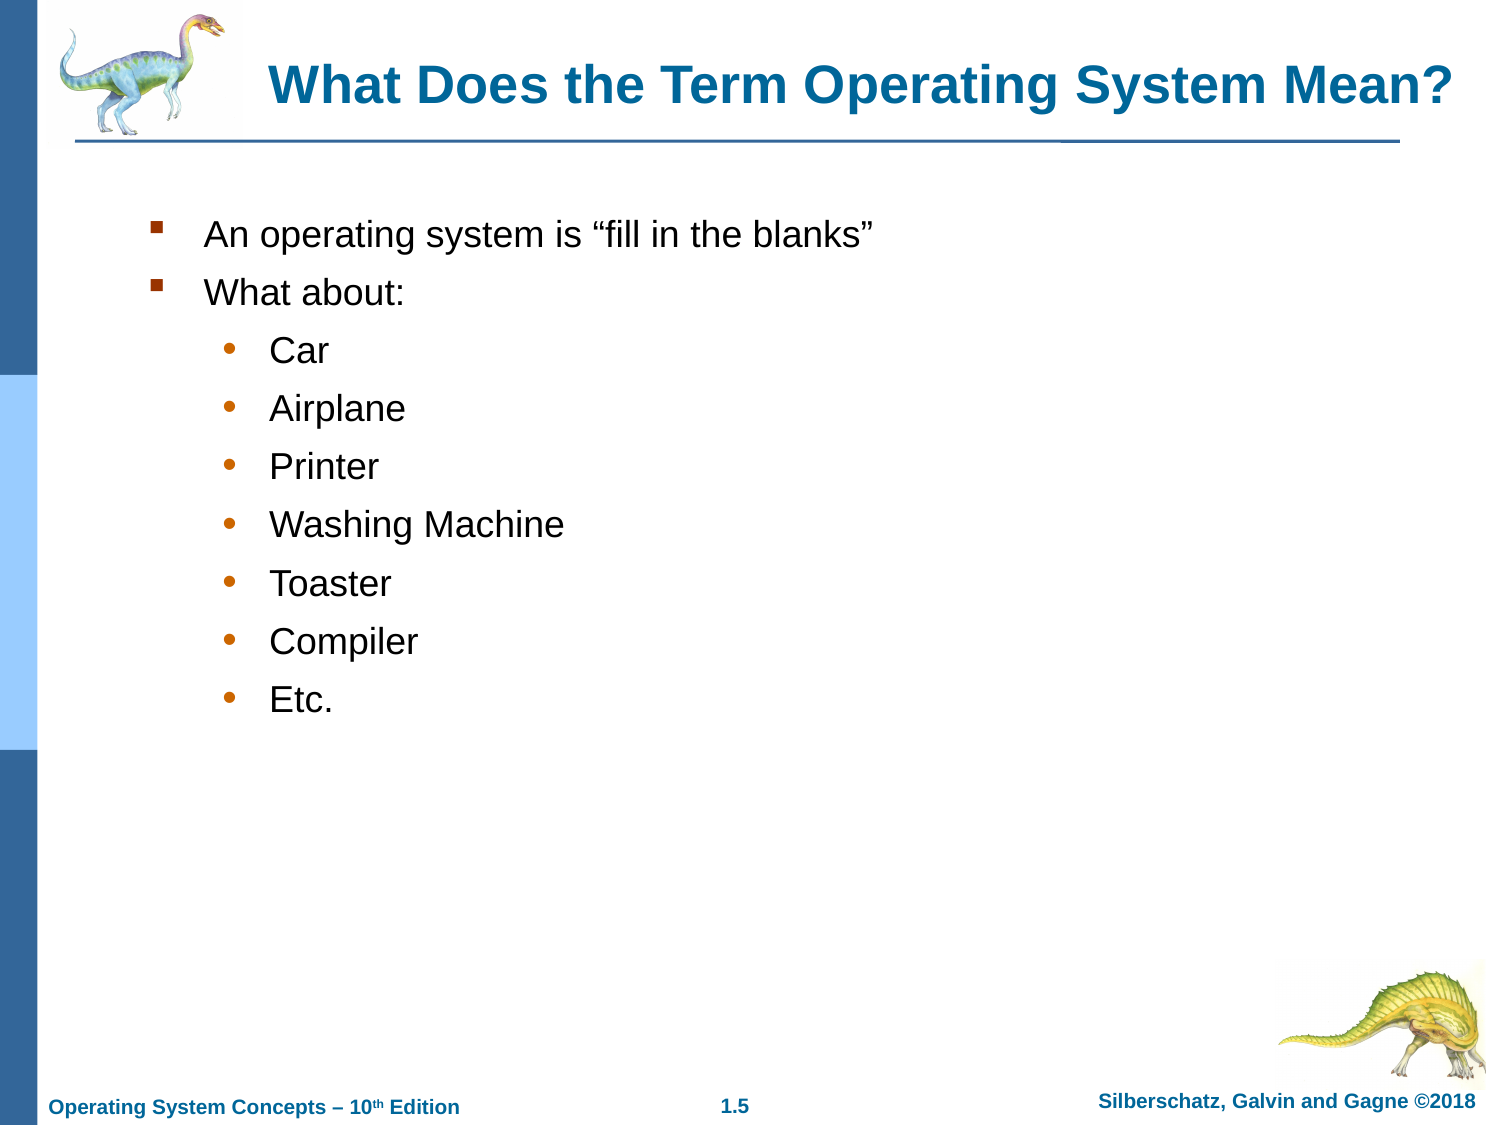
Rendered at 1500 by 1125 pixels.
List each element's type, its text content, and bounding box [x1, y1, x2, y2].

picture [46, 0, 243, 149]
list An operating system is “fill in the blanks” What about: Car Airplane Printer Washing Machine Toaster Compiler Etc. [132, 202, 1390, 946]
picture [1275, 959, 1486, 1090]
title What Does the Term Operating System Mean? [205, 20, 1500, 122]
